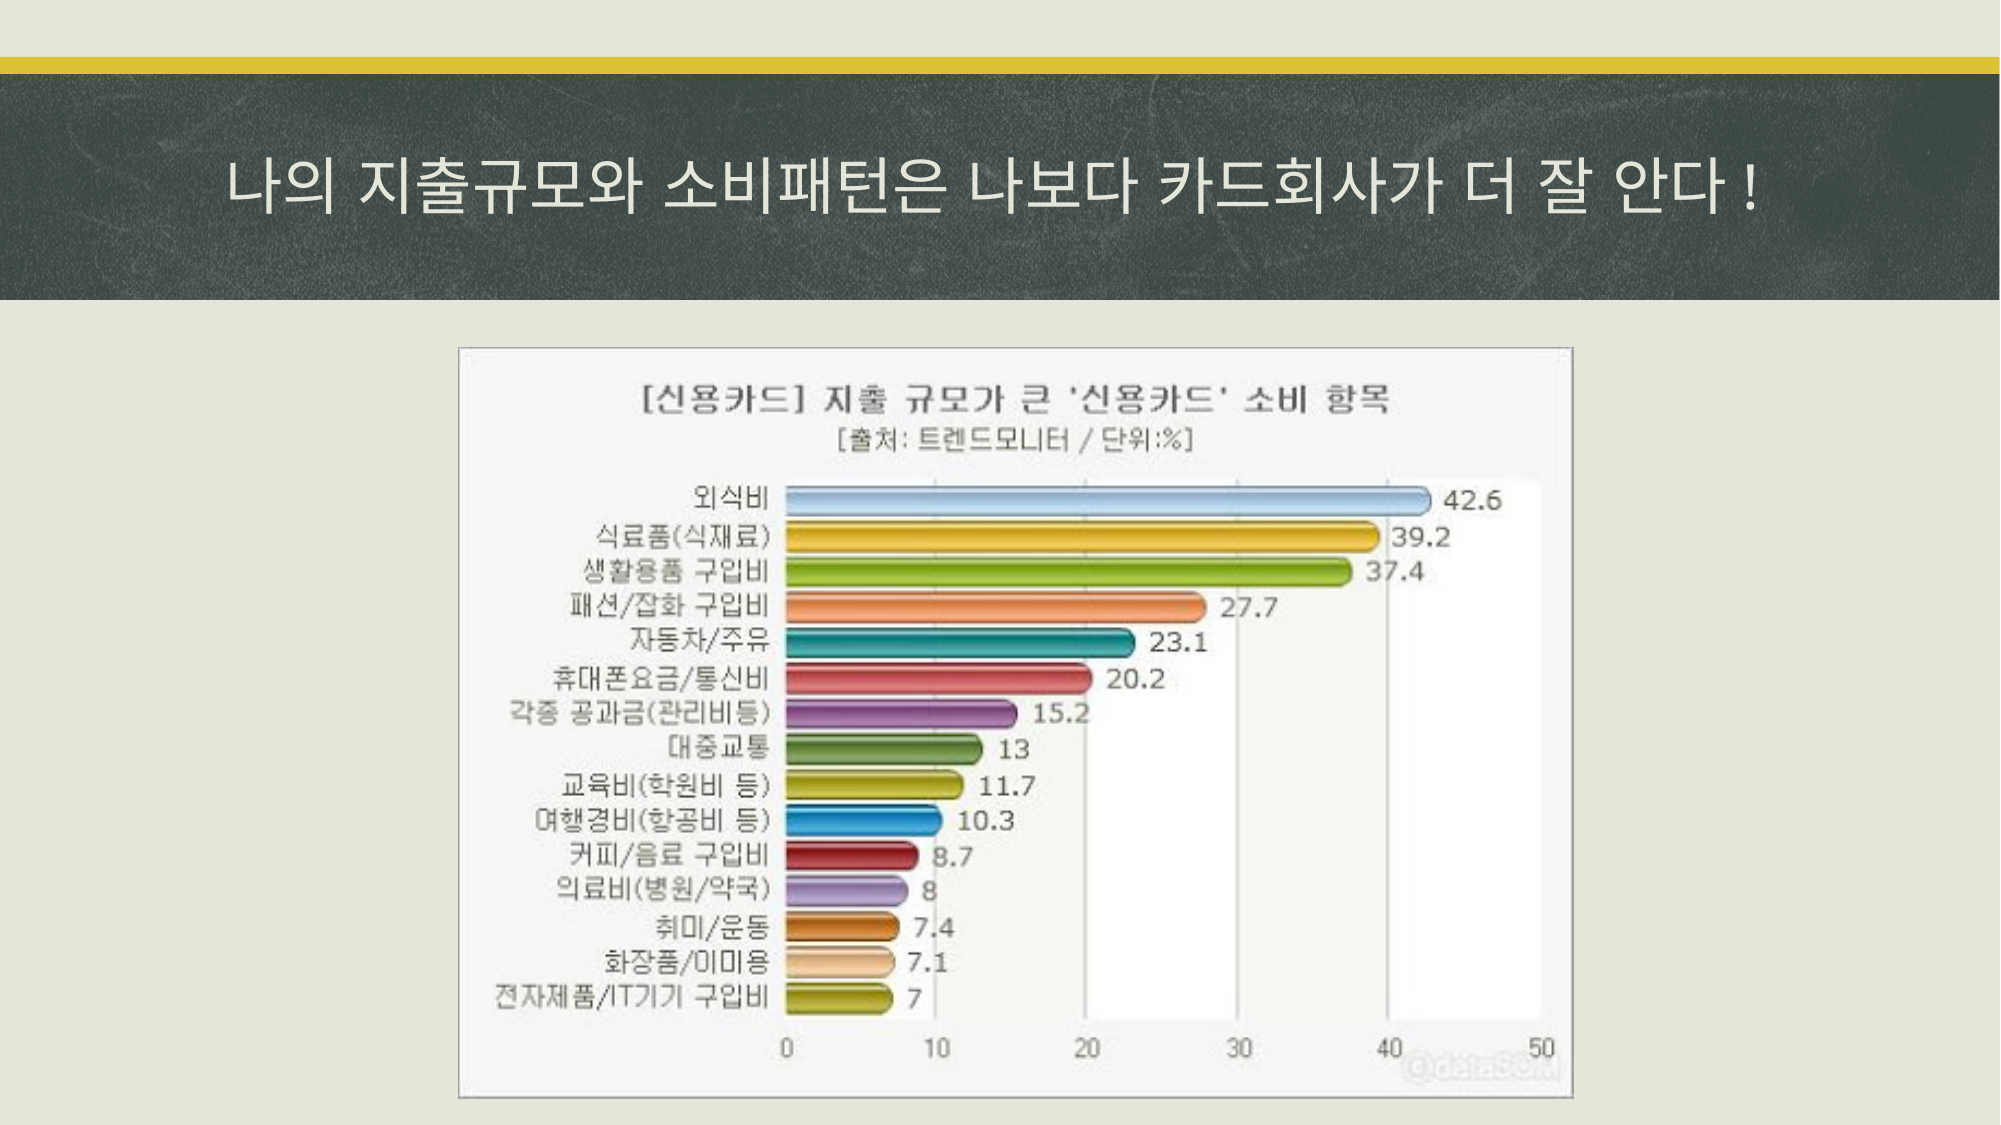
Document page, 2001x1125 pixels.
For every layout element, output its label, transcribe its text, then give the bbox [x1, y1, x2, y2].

title 나의 지출규모와 소비패턴은 나보다 카드회사가 더 잘 안다! [210, 76, 1902, 300]
picture [0, 74, 2000, 300]
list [458, 347, 1574, 1099]
